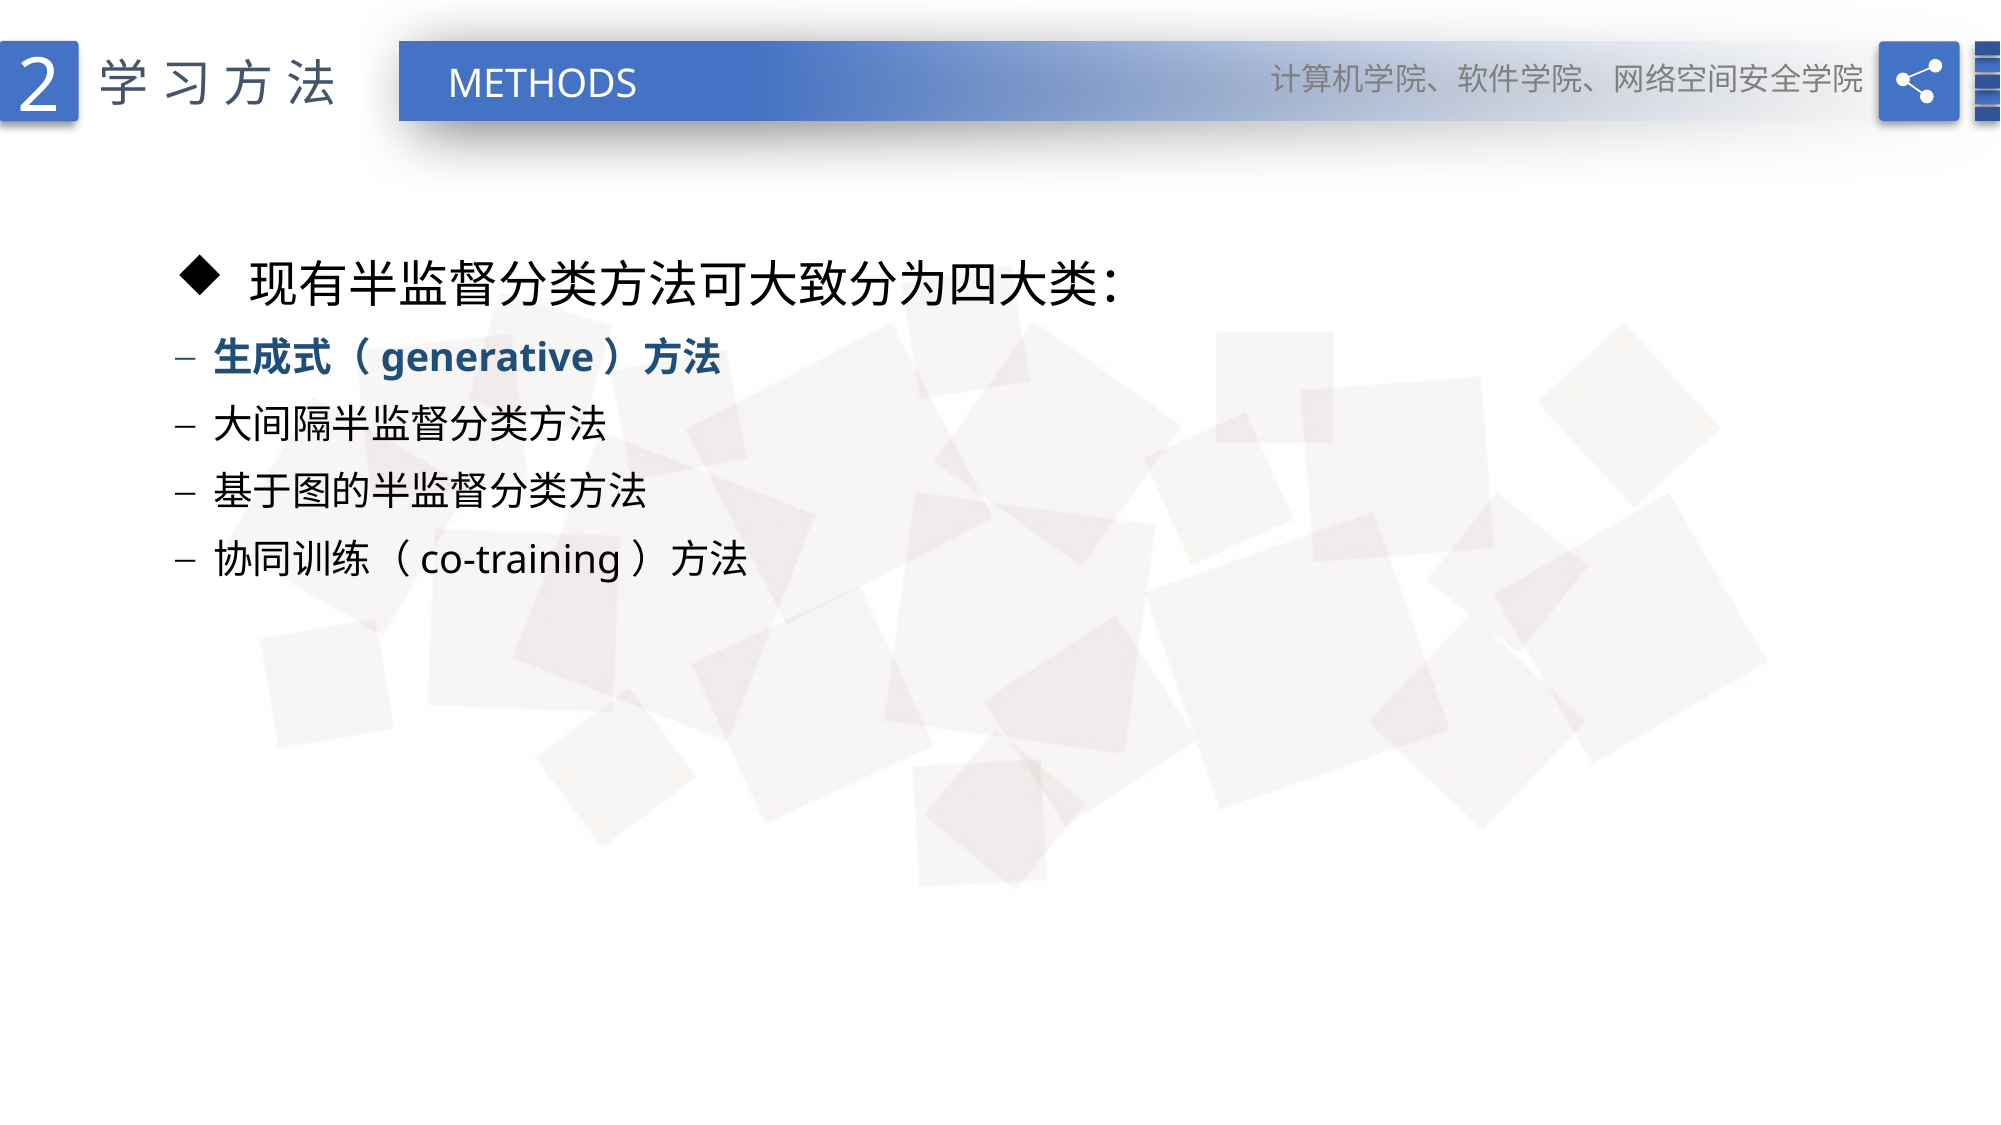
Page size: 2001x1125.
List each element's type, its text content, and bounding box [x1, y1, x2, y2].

text_box METHODS [432, 50, 1100, 114]
text_box 现有半监督分类方法可大致分为四大类： 生成式（generative）方法 大间隔半监督分类方法 基于图的半监督分类方法 协同训练（co-training）方法 [160, 244, 1628, 589]
text_box 学习方法 [83, 43, 352, 119]
text_box [399, 40, 2000, 122]
text_box 2 [0, 39, 80, 123]
picture [0, 0, 2001, 1125]
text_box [1243, 41, 2000, 121]
